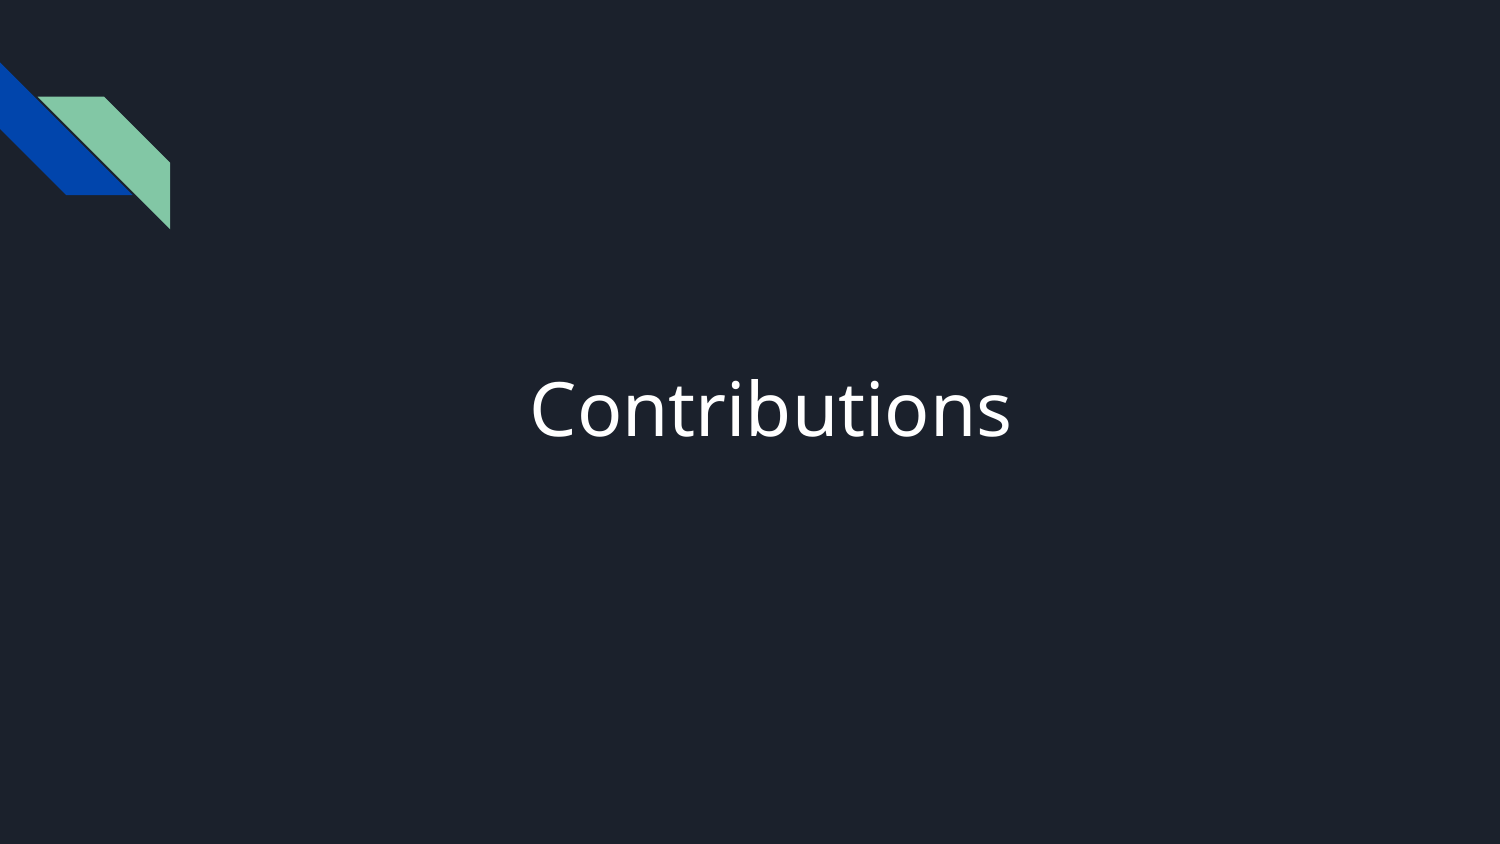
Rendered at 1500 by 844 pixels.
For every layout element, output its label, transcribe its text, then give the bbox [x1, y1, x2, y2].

title Contributions [193, 346, 1349, 497]
